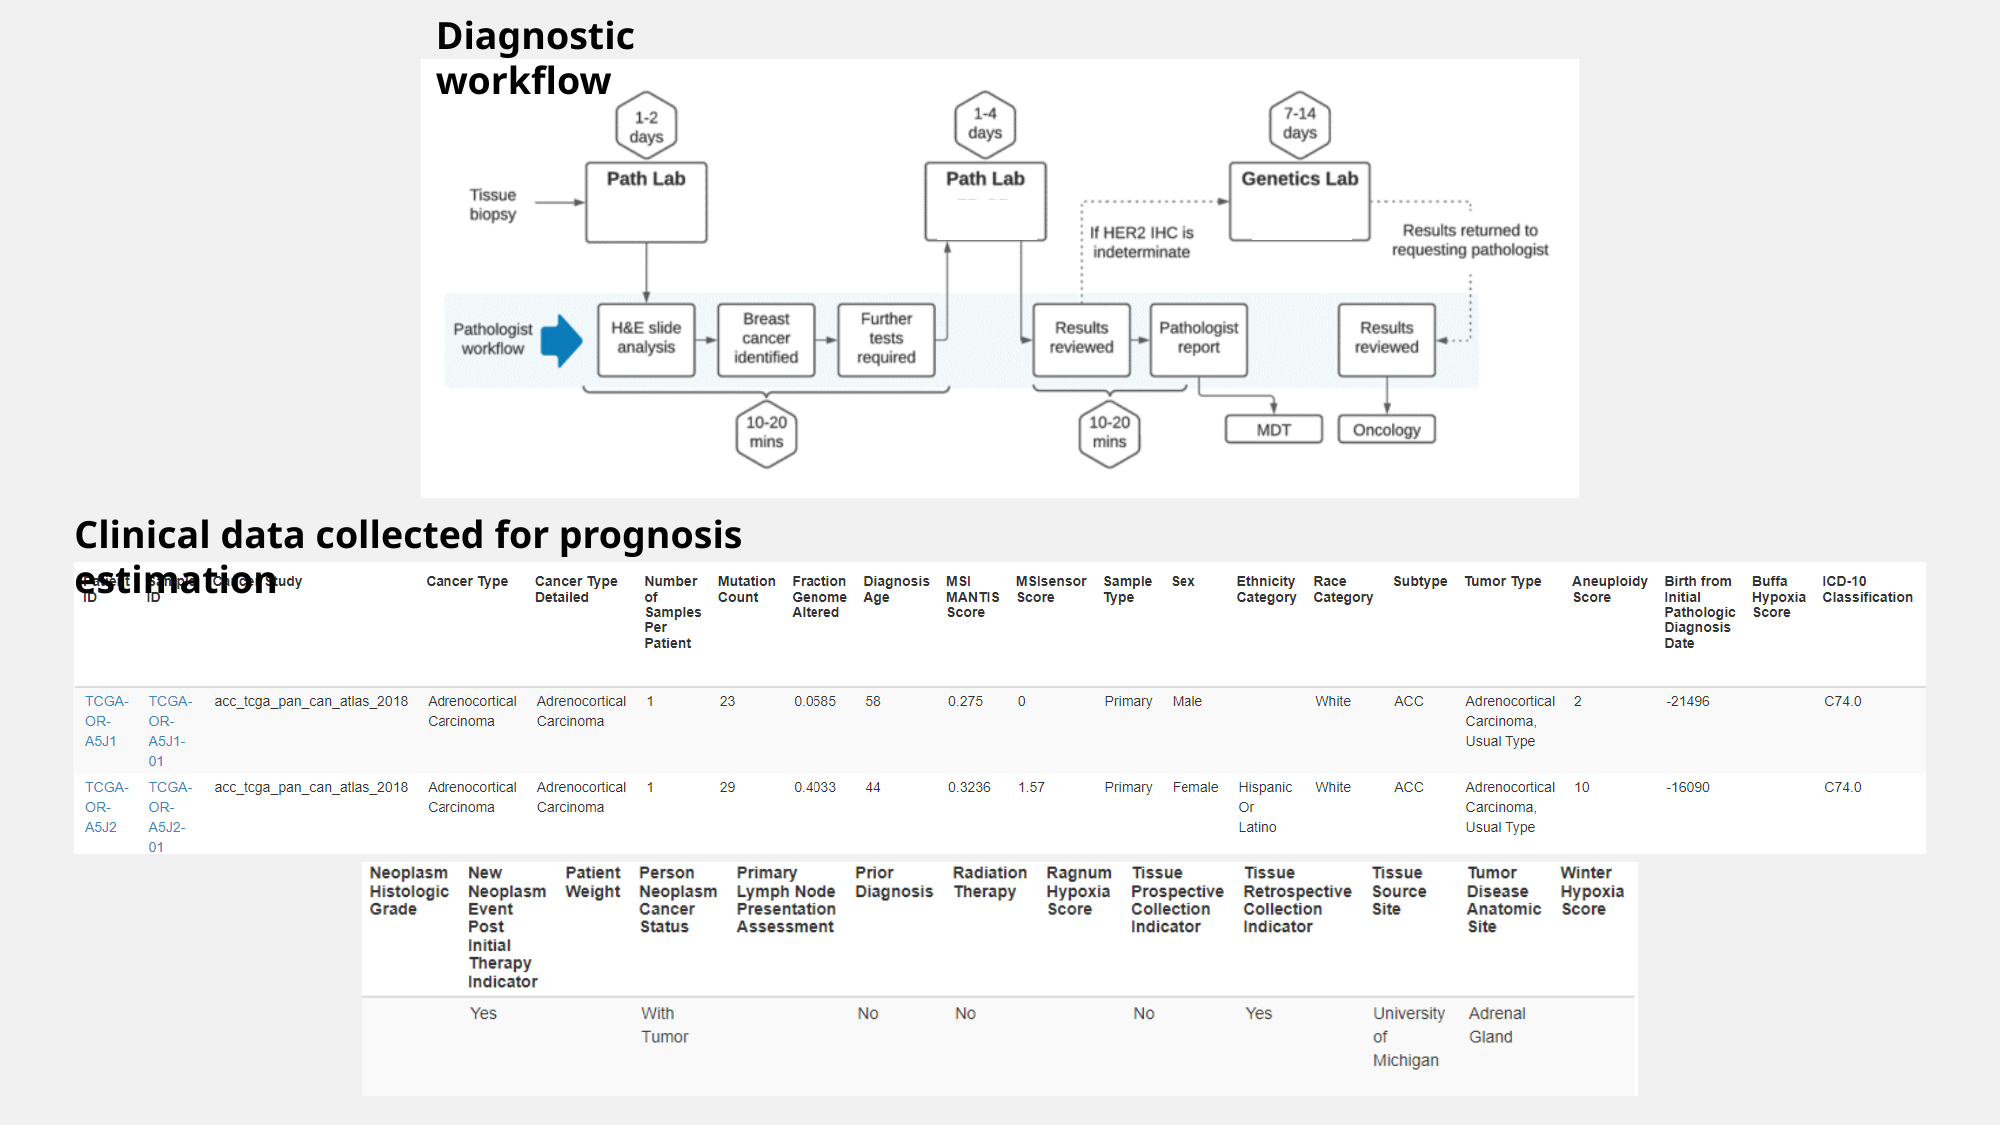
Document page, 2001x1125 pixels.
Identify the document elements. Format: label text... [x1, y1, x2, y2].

text_box Clinical data collected for prognosis estimation [59, 503, 870, 609]
picture [74, 562, 1926, 854]
picture [361, 862, 1639, 1096]
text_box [421, 4, 1579, 498]
